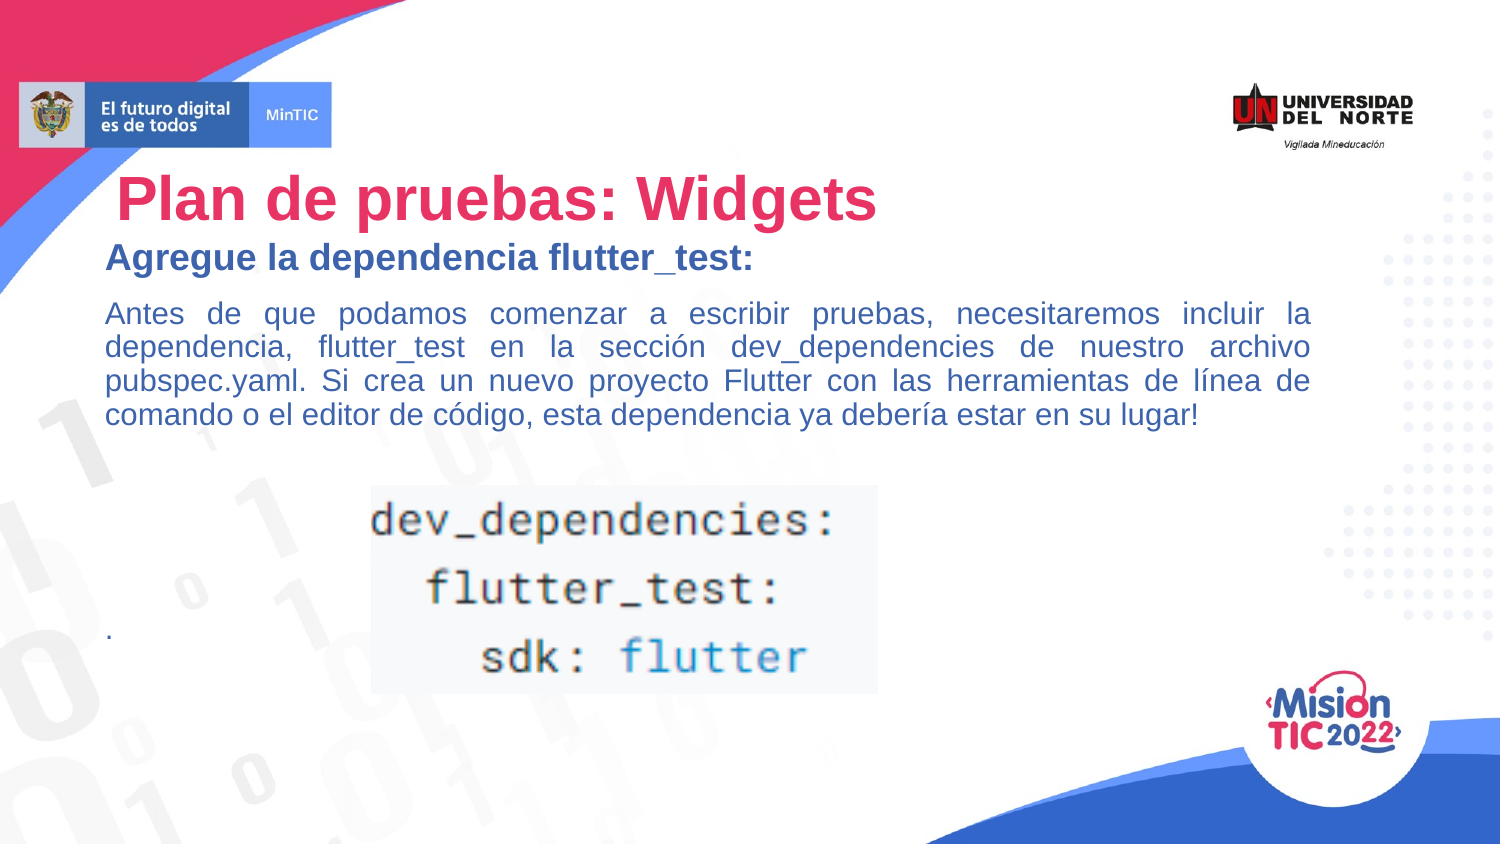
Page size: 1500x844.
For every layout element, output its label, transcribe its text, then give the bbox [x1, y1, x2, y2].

text_box Plan de pruebas: Widgets [104, 133, 1343, 239]
text_box Agregue la dependencia flutter_test: Antes de que podamos comenzar a escribir pruebas, necesitaremos incluir la dependencia, flutter_test en la sección dev_dependencies de nuestro archivo pubspec.yaml. Si crea un nuevo proyecto Flutter con las herramientas de línea de comando o el editor de código, esta dependencia ya debería estar en su lugar! . [104, 232, 1314, 741]
picture [0, 0, 1500, 844]
